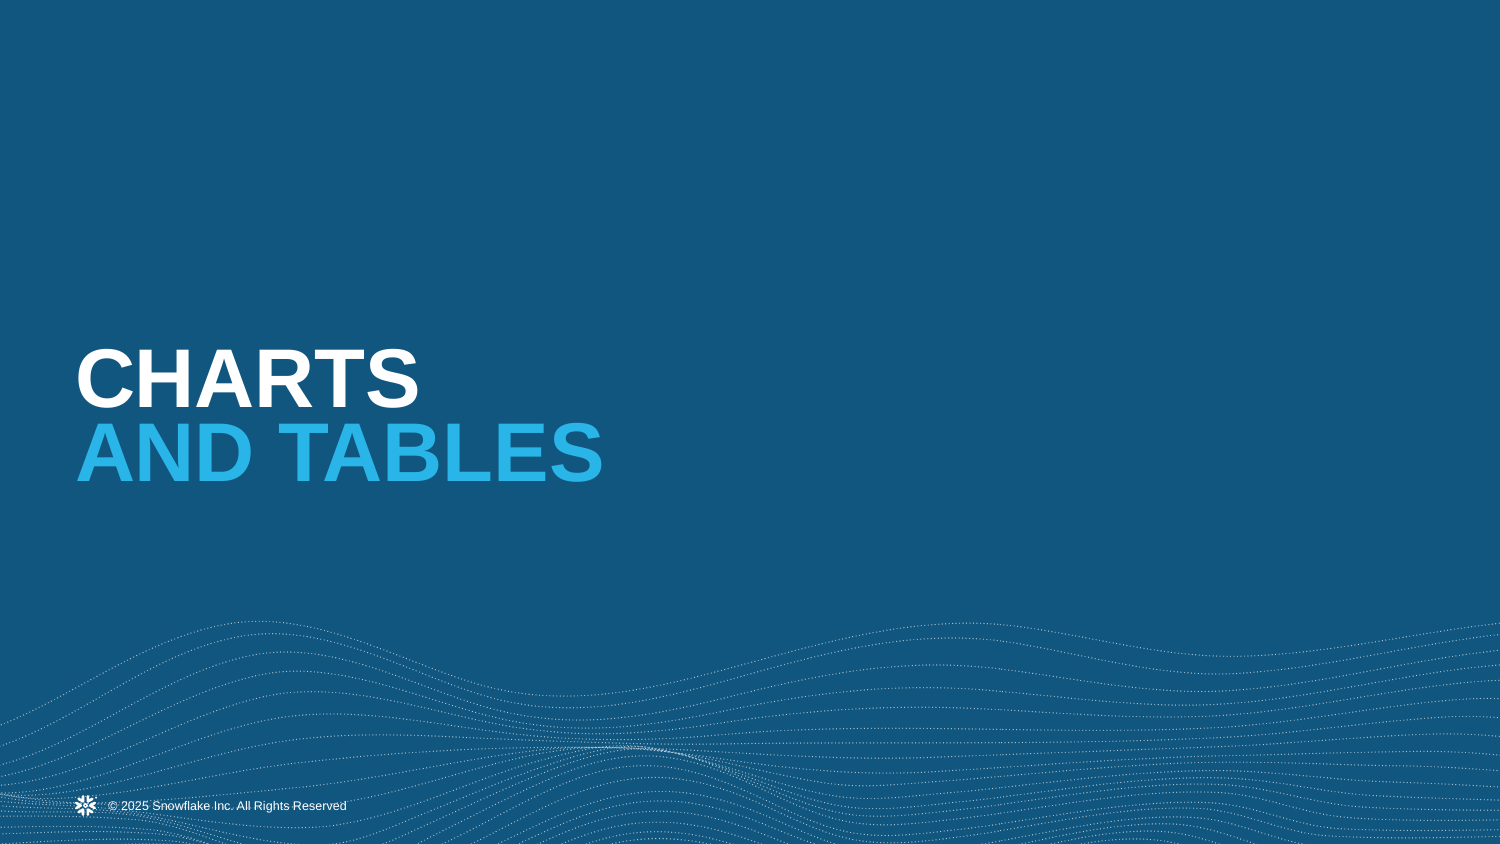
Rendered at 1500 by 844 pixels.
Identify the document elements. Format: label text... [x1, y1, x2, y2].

picture [0, 618, 1500, 844]
list CHARTS AND TABLES [60, 199, 1288, 645]
